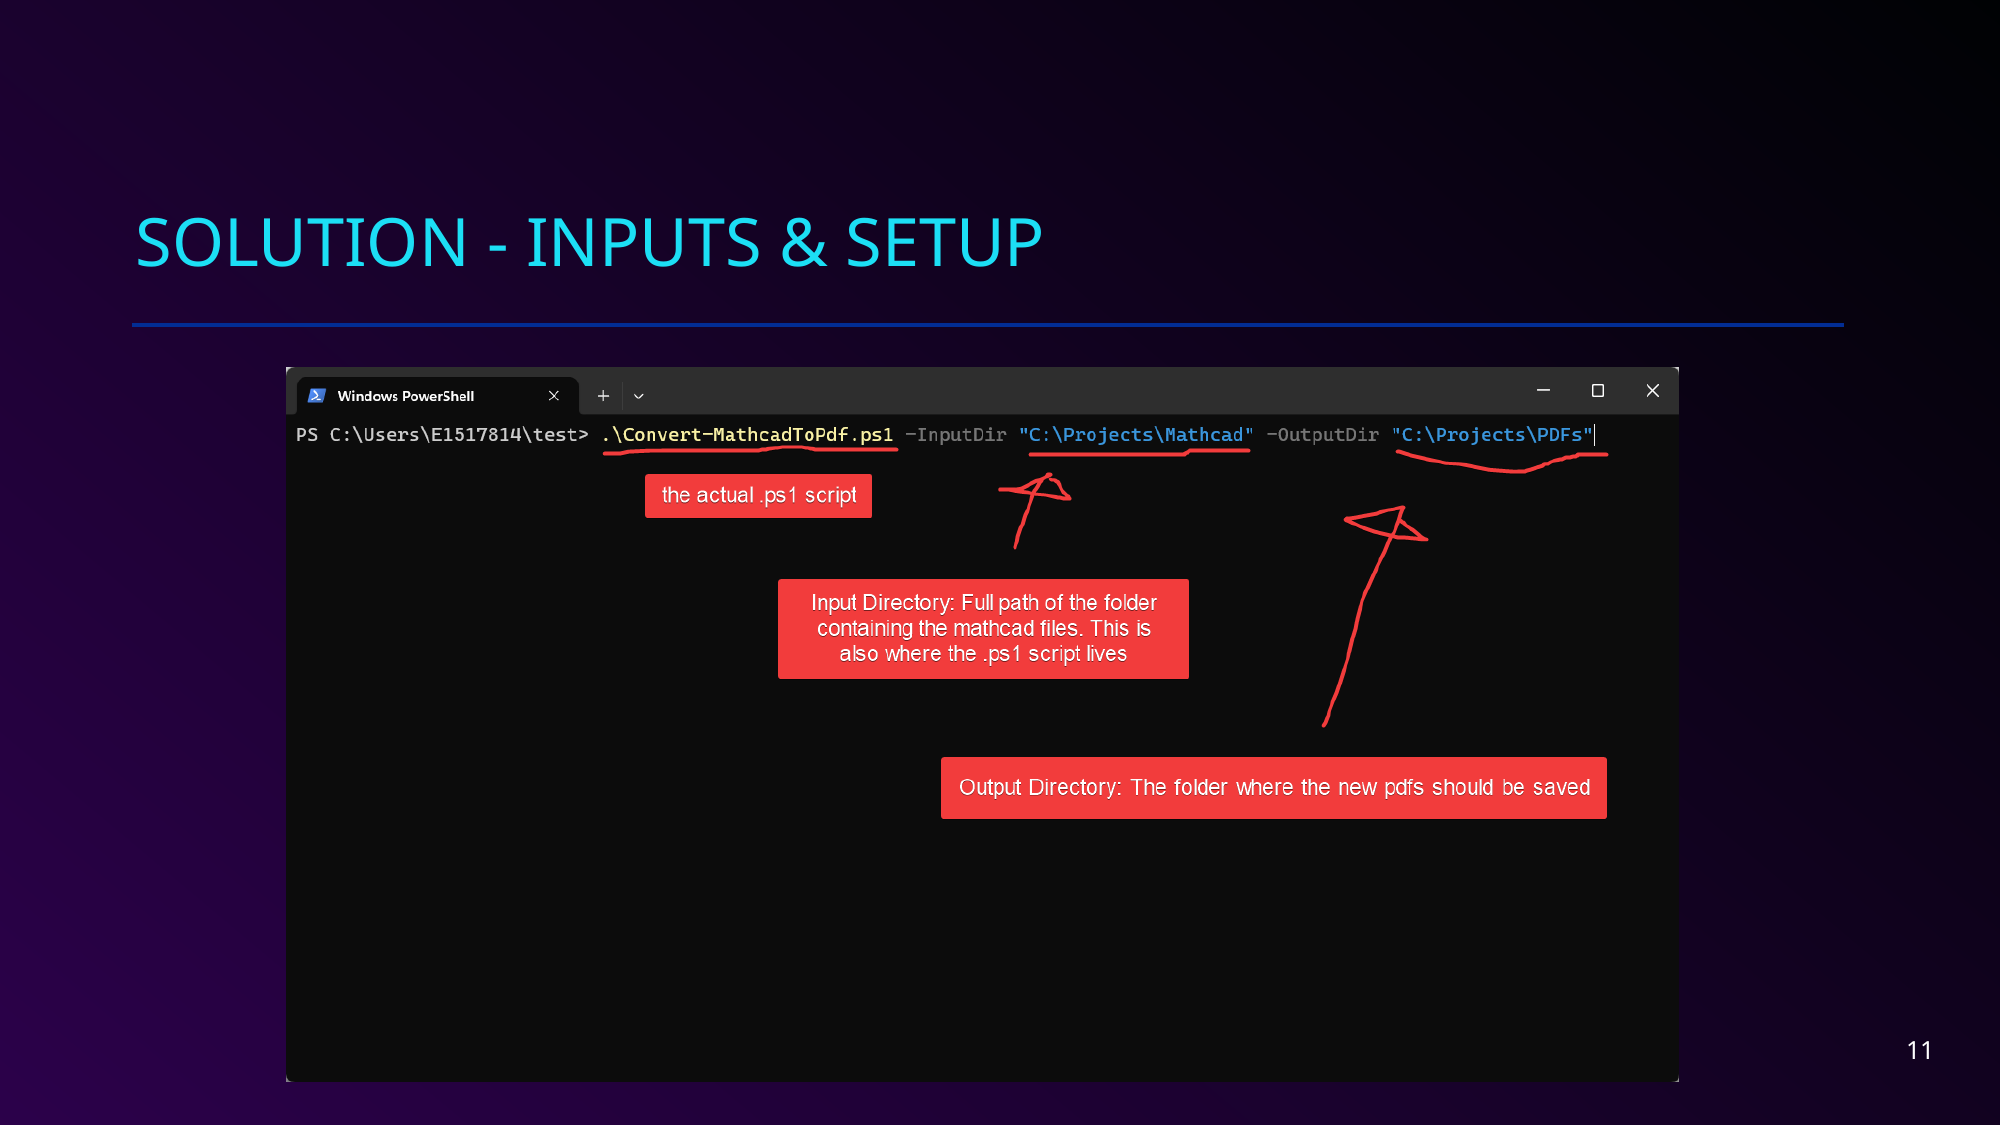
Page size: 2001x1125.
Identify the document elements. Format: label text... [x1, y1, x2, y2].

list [286, 367, 1679, 1082]
slide_number 11 [1679, 1021, 1950, 1082]
title Solution - Inputs & Setup [120, 71, 1846, 289]
